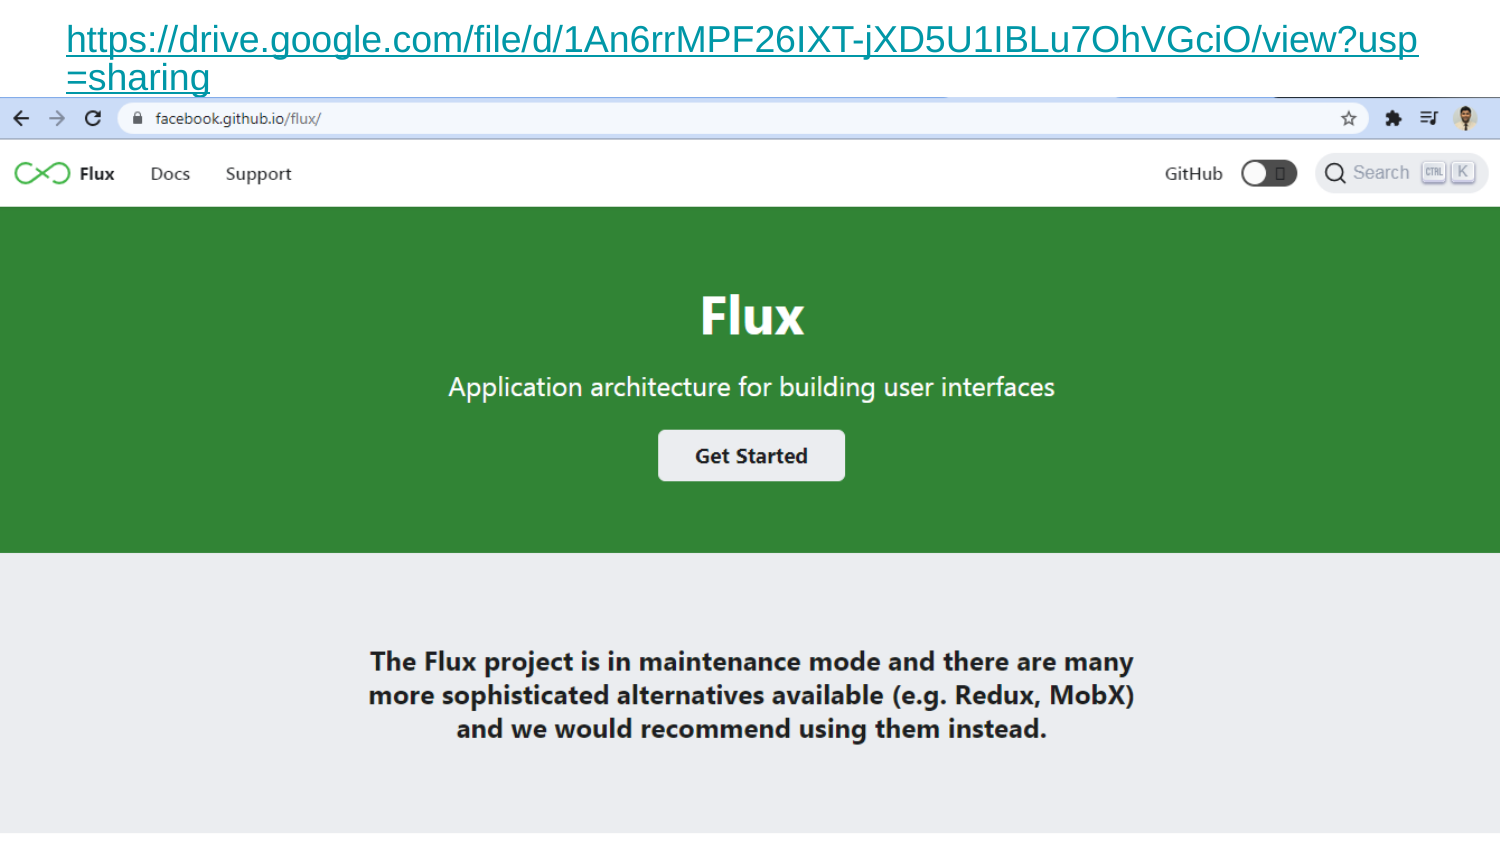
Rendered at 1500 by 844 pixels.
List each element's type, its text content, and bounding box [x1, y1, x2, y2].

title https://drive.google.com/file/d/1An6rrMPF26IXT-jXD5U1IBLu7OhVGciO/view?usp=sharing [51, 0, 1449, 95]
picture [0, 97, 1500, 842]
